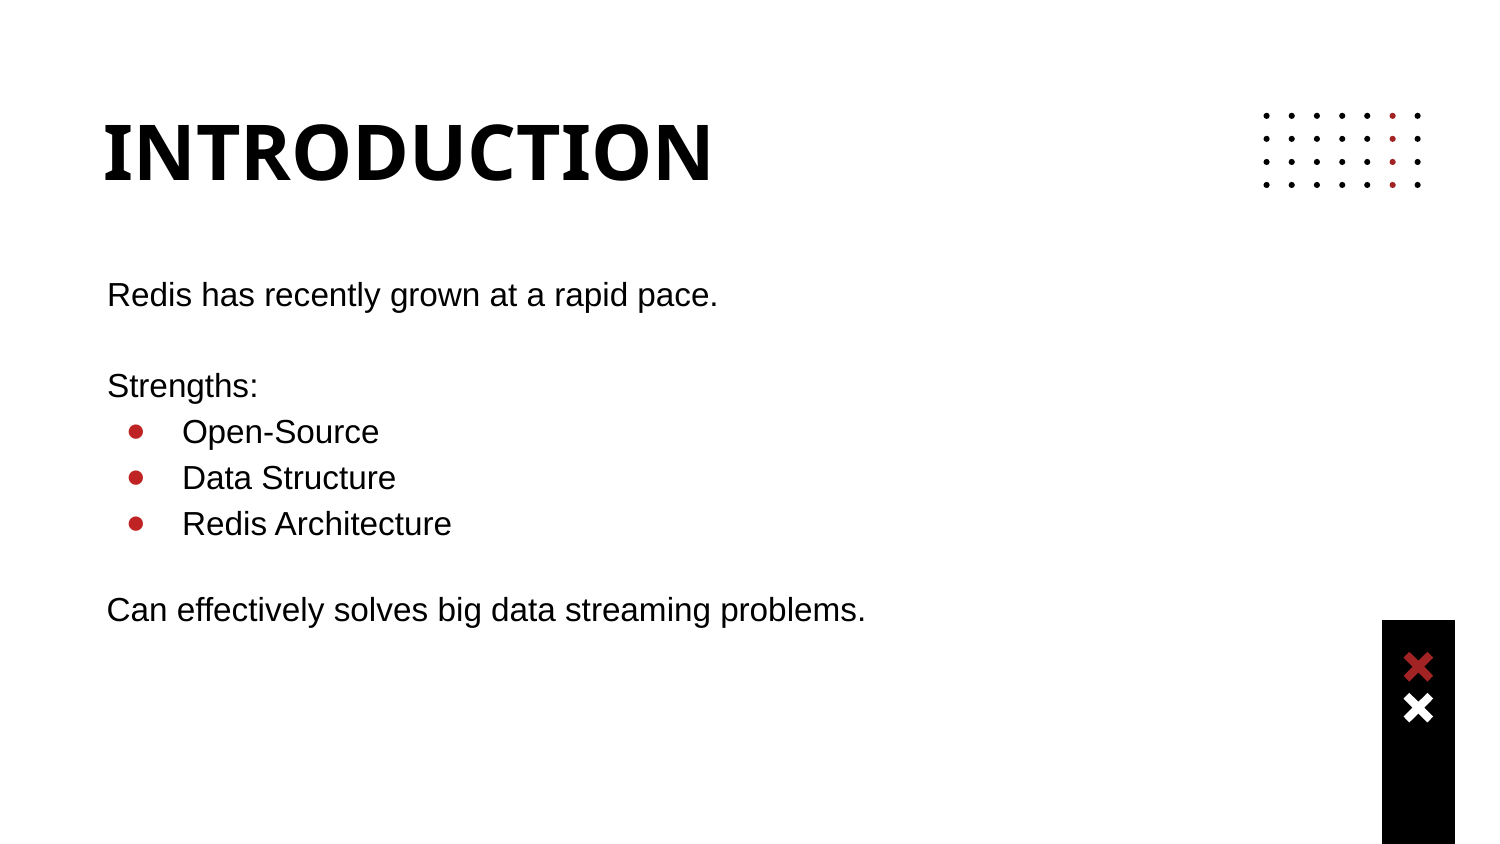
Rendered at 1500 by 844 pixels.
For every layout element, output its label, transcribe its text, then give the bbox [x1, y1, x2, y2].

list Redis has recently grown at a rapid pace. Strengths: Open-Source Data Structure Redis Architecture [92, 252, 976, 724]
title INTRODUCTION [88, 88, 1418, 208]
text_box Can effectively solves big data streaming problems. [91, 580, 894, 636]
